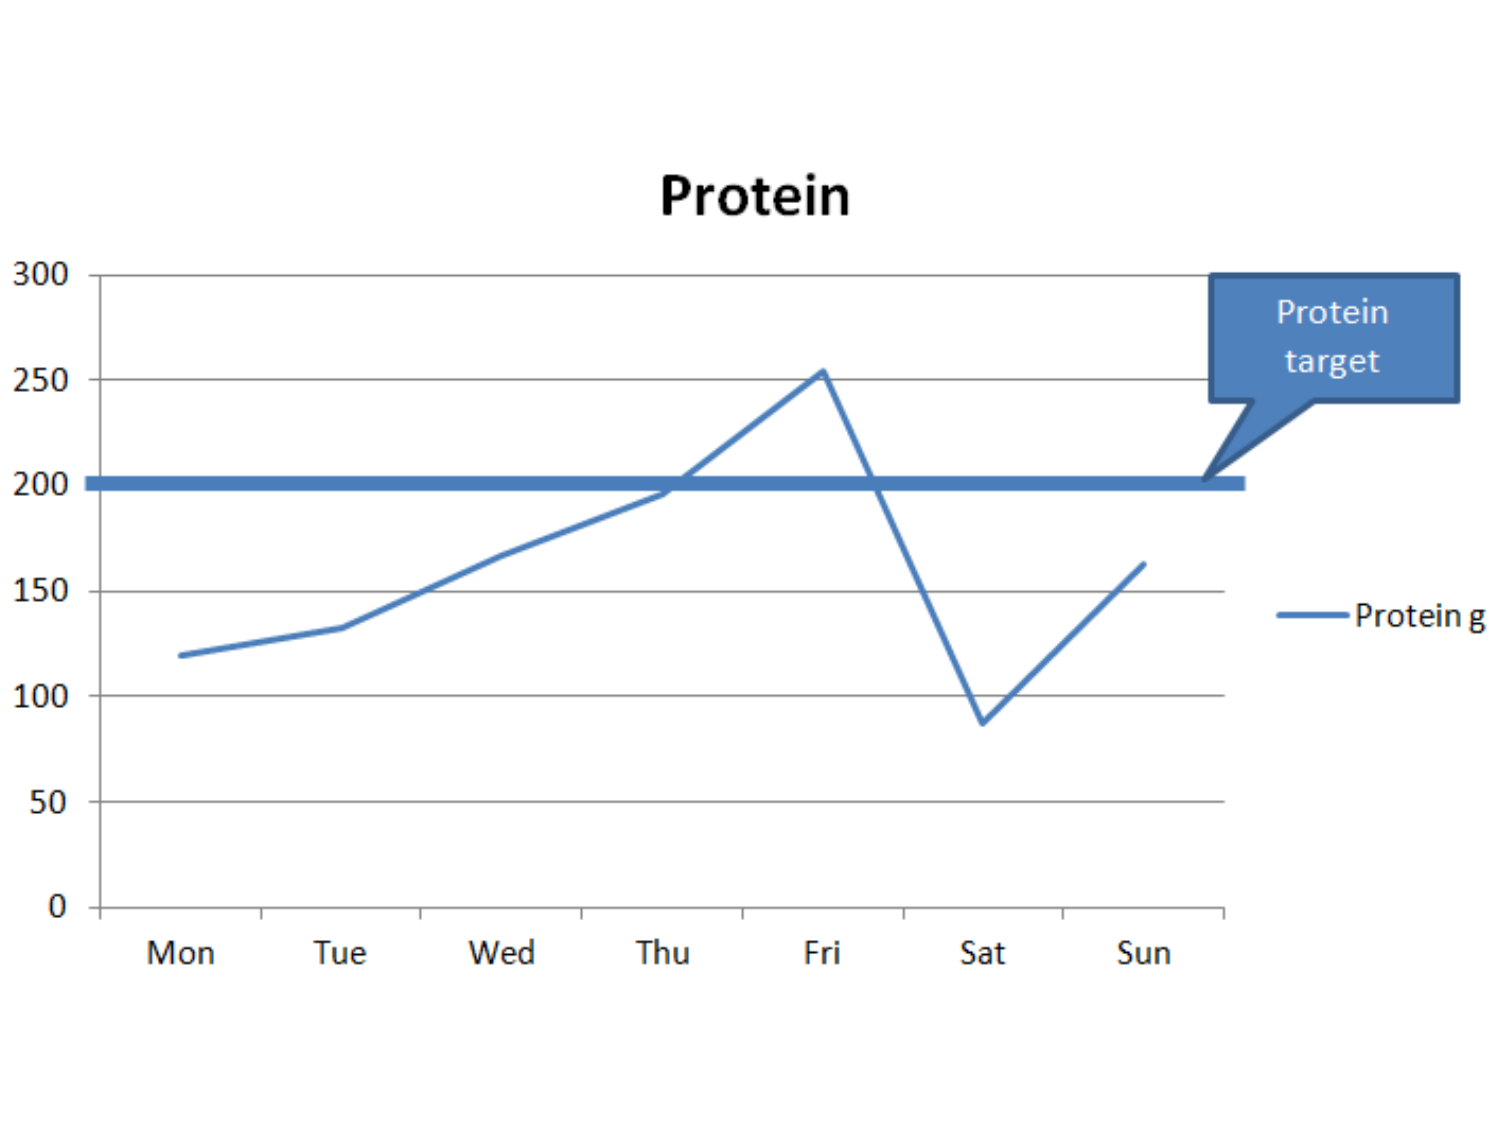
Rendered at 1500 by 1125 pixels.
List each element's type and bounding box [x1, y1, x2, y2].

picture [0, 135, 1497, 988]
